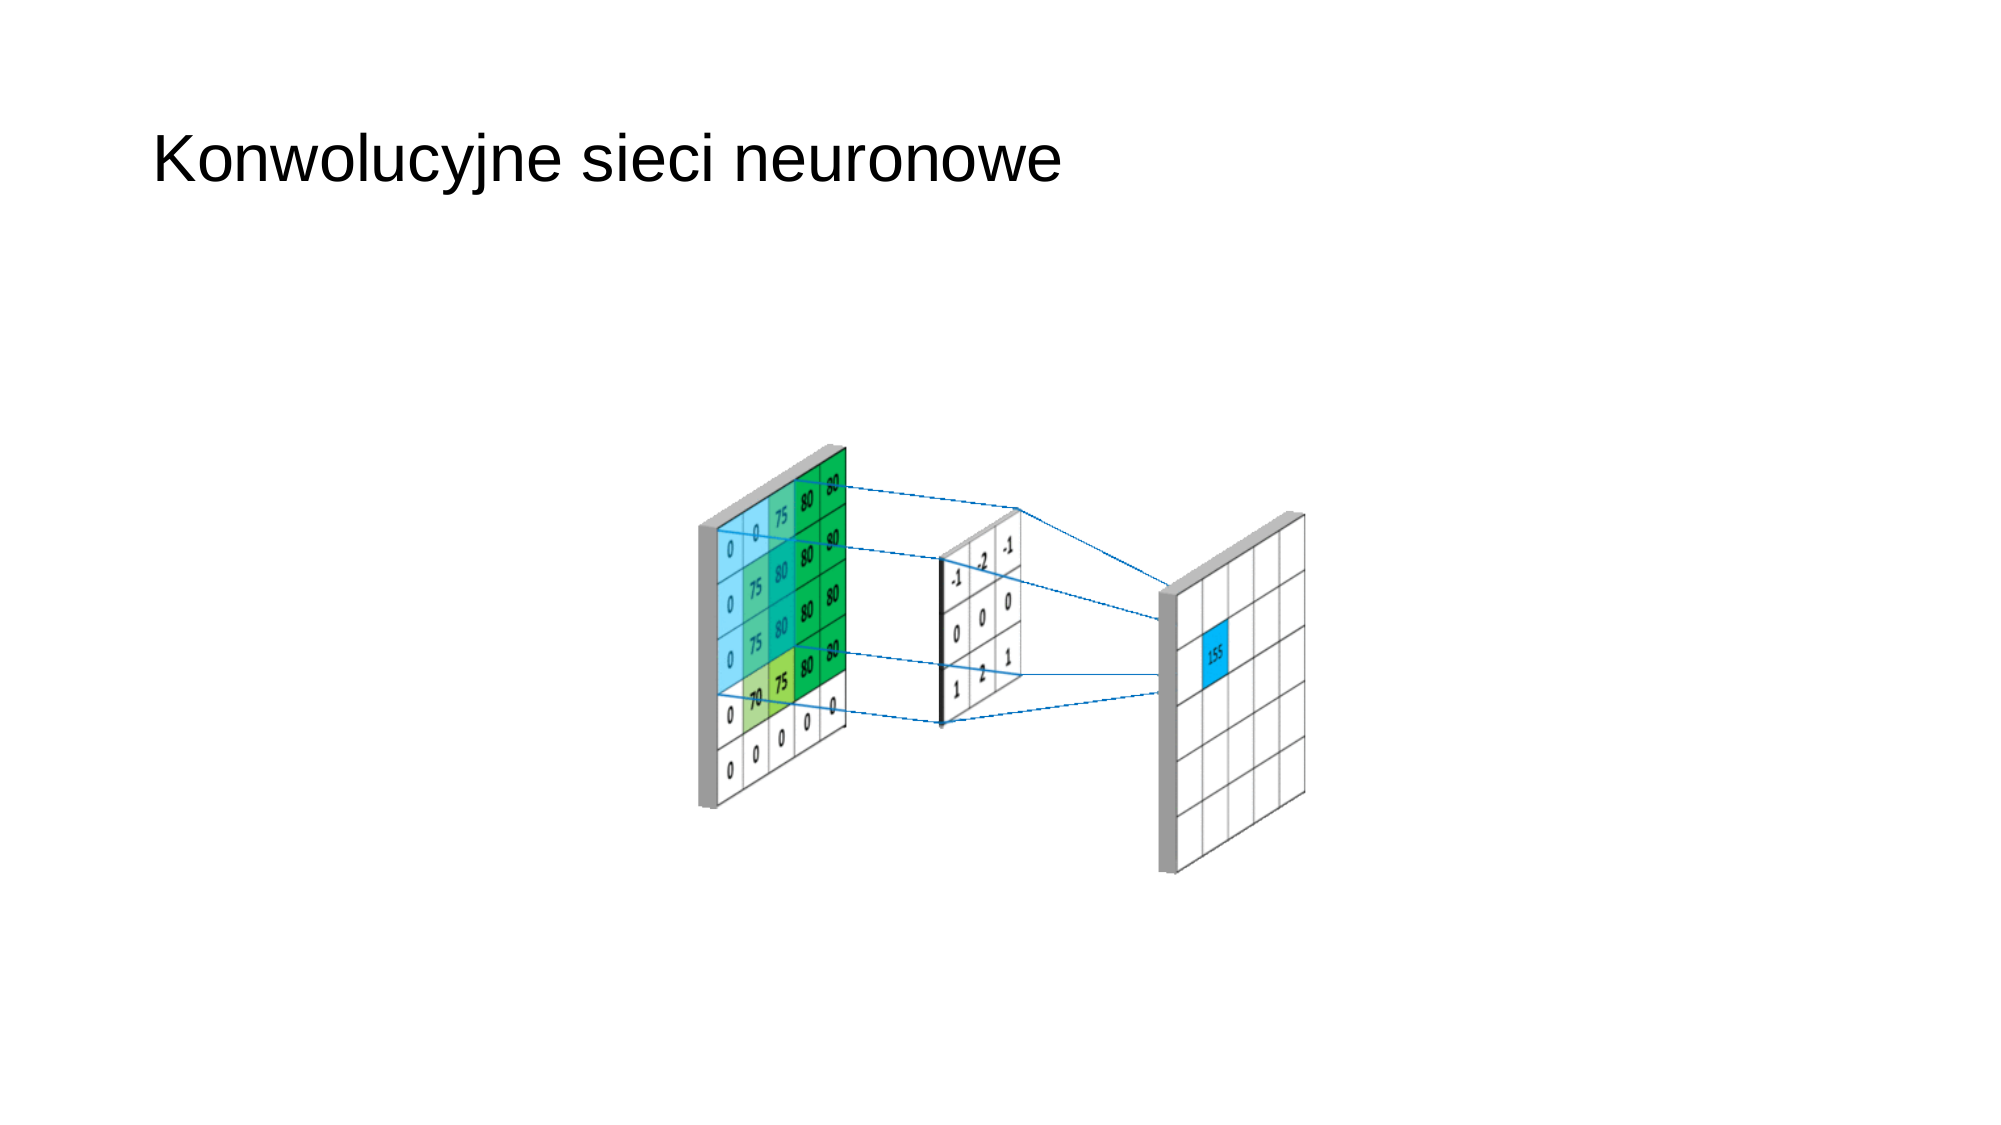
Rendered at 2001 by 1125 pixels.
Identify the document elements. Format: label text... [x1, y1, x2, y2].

text_box Konwolucyjne sieci neuronowe [137, 88, 1863, 232]
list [643, 302, 1357, 1017]
